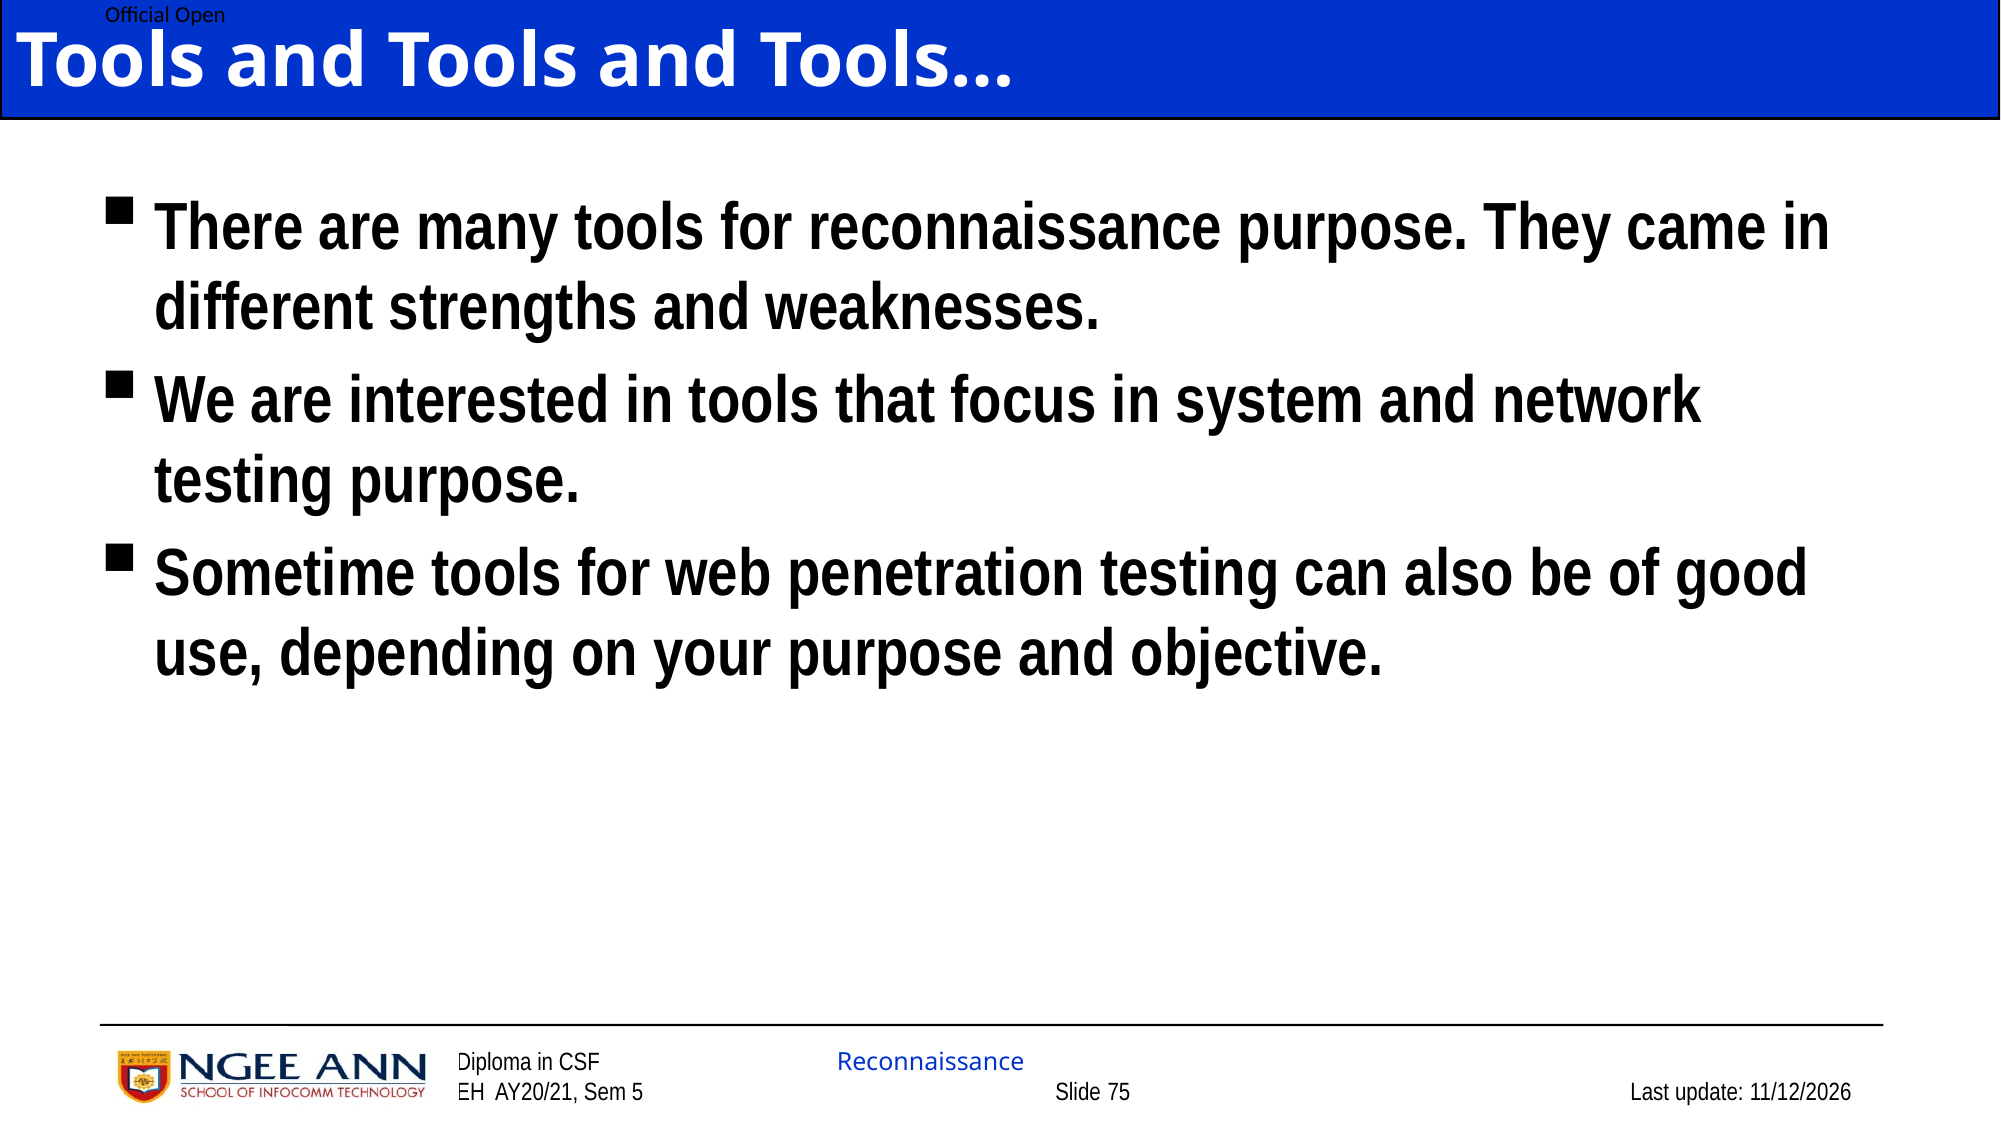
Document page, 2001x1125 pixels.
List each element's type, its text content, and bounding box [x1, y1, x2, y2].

list There are many tools for reconnaissance purpose. They came in different strengths and weaknesses. We are interested in tools that focus in system and network testing purpose. Sometime tools for web penetration testing can also be of good use, depending on your purpose and objective. [83, 174, 1867, 1025]
title Tools and Tools and Tools… [0, 0, 1969, 115]
picture [83, 1028, 459, 1125]
